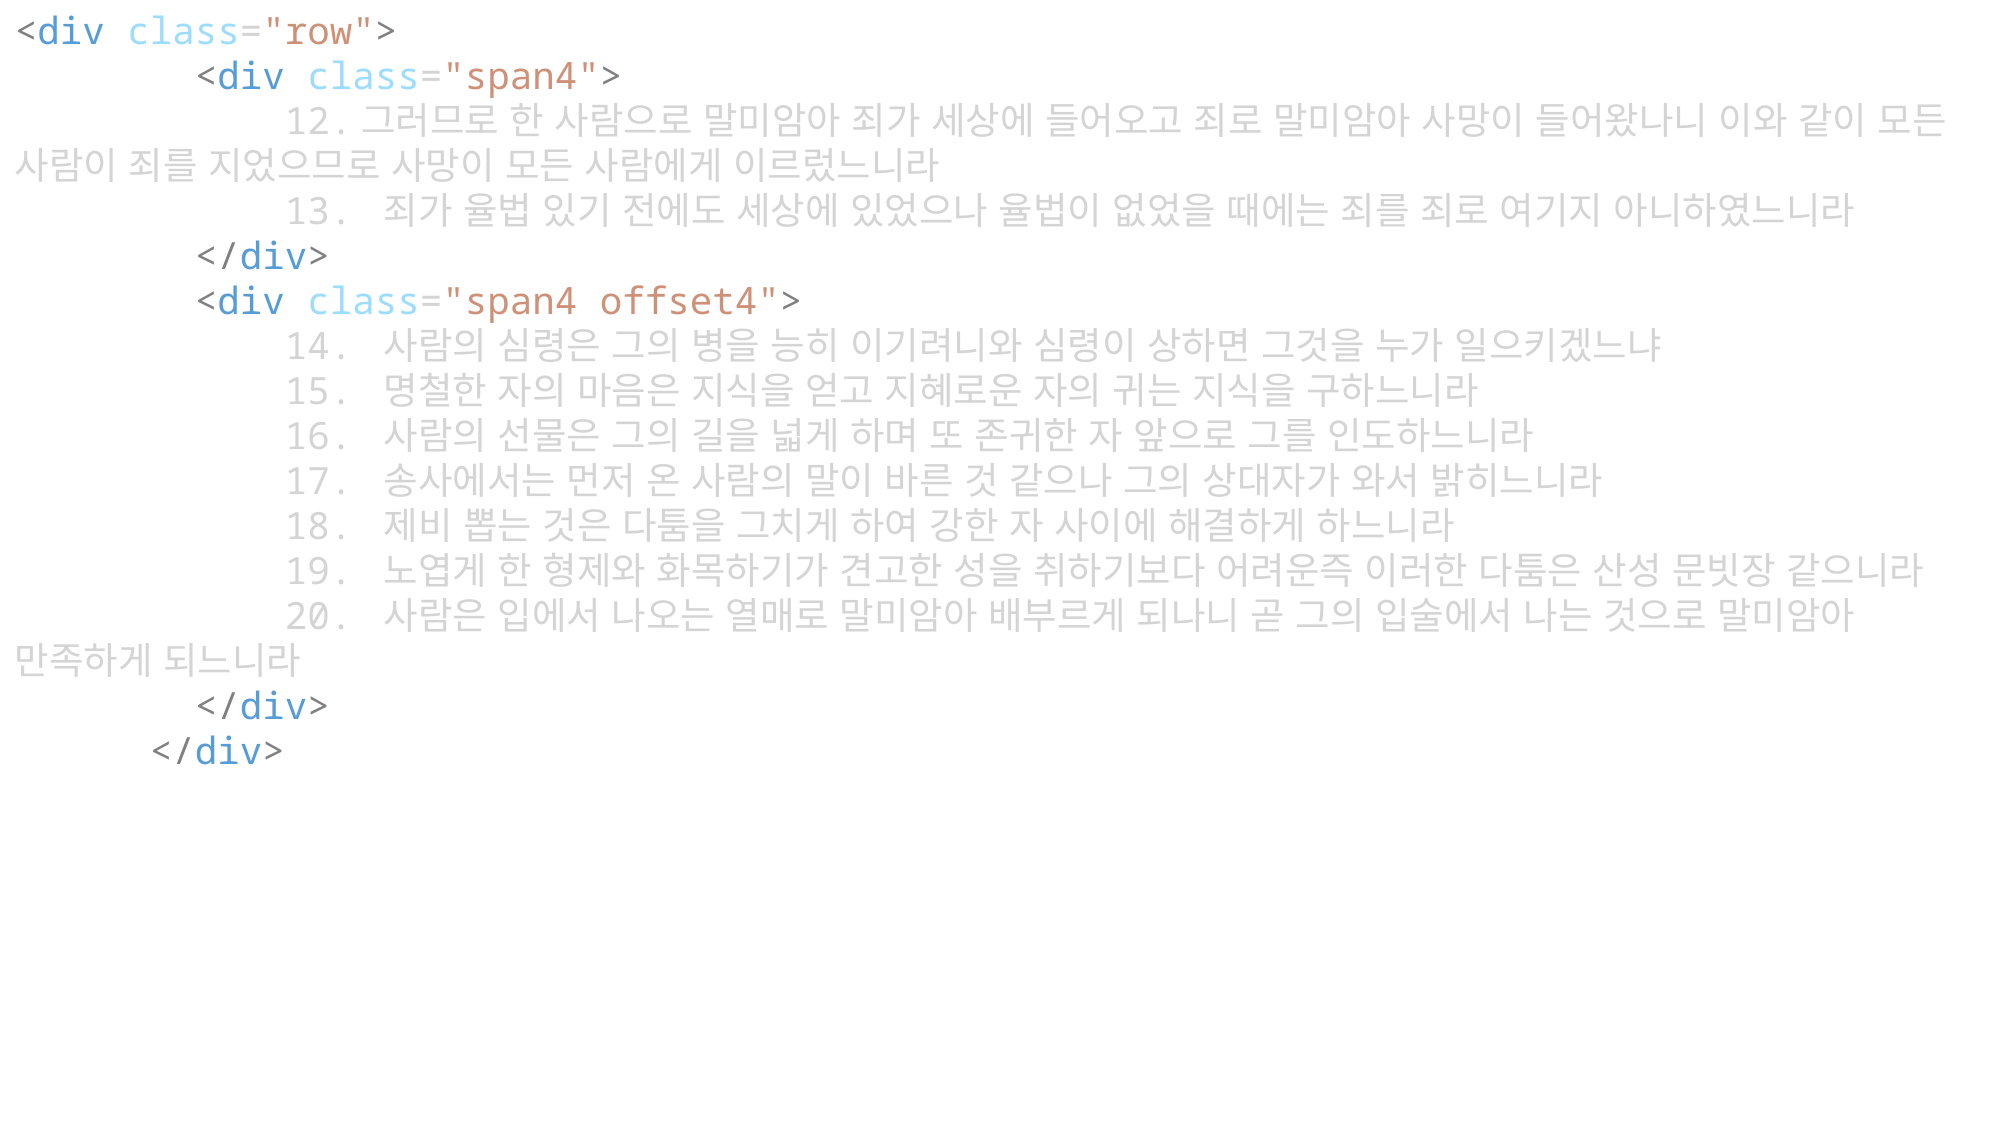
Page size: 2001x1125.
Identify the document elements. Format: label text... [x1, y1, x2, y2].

text_box <div class="row"> <div class="span4"> 12.그러므로 한 사람으로 말미암아 죄가 세상에 들어오고 죄로 말미암아 사망이 들어왔나니 이와 같이 모든 사람이 죄를 지었으므로 사망이 모든 사람에게 이르렀느니라 13. 죄가 율법 있기 전에도 세상에 있었으나 율법이 없었을 때에는 죄를 죄로 여기지 아니하였느니라 </div> <div class="span4 offset4"> 14. 사람의 심령은 그의 병을 능히 이기려니와 심령이 상하면 그것을 누가 일으키겠느냐 15. 명철한 자의 마음은 지식을 얻고 지혜로운 자의 귀는 지식을 구하느니라 16. 사람의 선물은 그의 길을 넓게 하며 또 존귀한 자 앞으로 그를 인도하느니라 17. 송사에서는 먼저 온 사람의 말이 바른 것 같으나 그의 상대자가 와서 밝히느니라 18. 제비 뽑는 것은 다툼을 그치게 하여 강한 자 사이에 해결하게 하느니라 19. 노엽게 한 형제와 화목하기가 견고한 성을 취하기보다 어려운즉 이러한 다툼은 산성 문빗장 같으니라 20. 사람은 입에서 나오는 열매로 말미암아 배부르게 되나니 곧 그의 입술에서 나는 것으로 말미암아 만족하게 되느니라 </div> </div> [0, 0, 2000, 780]
